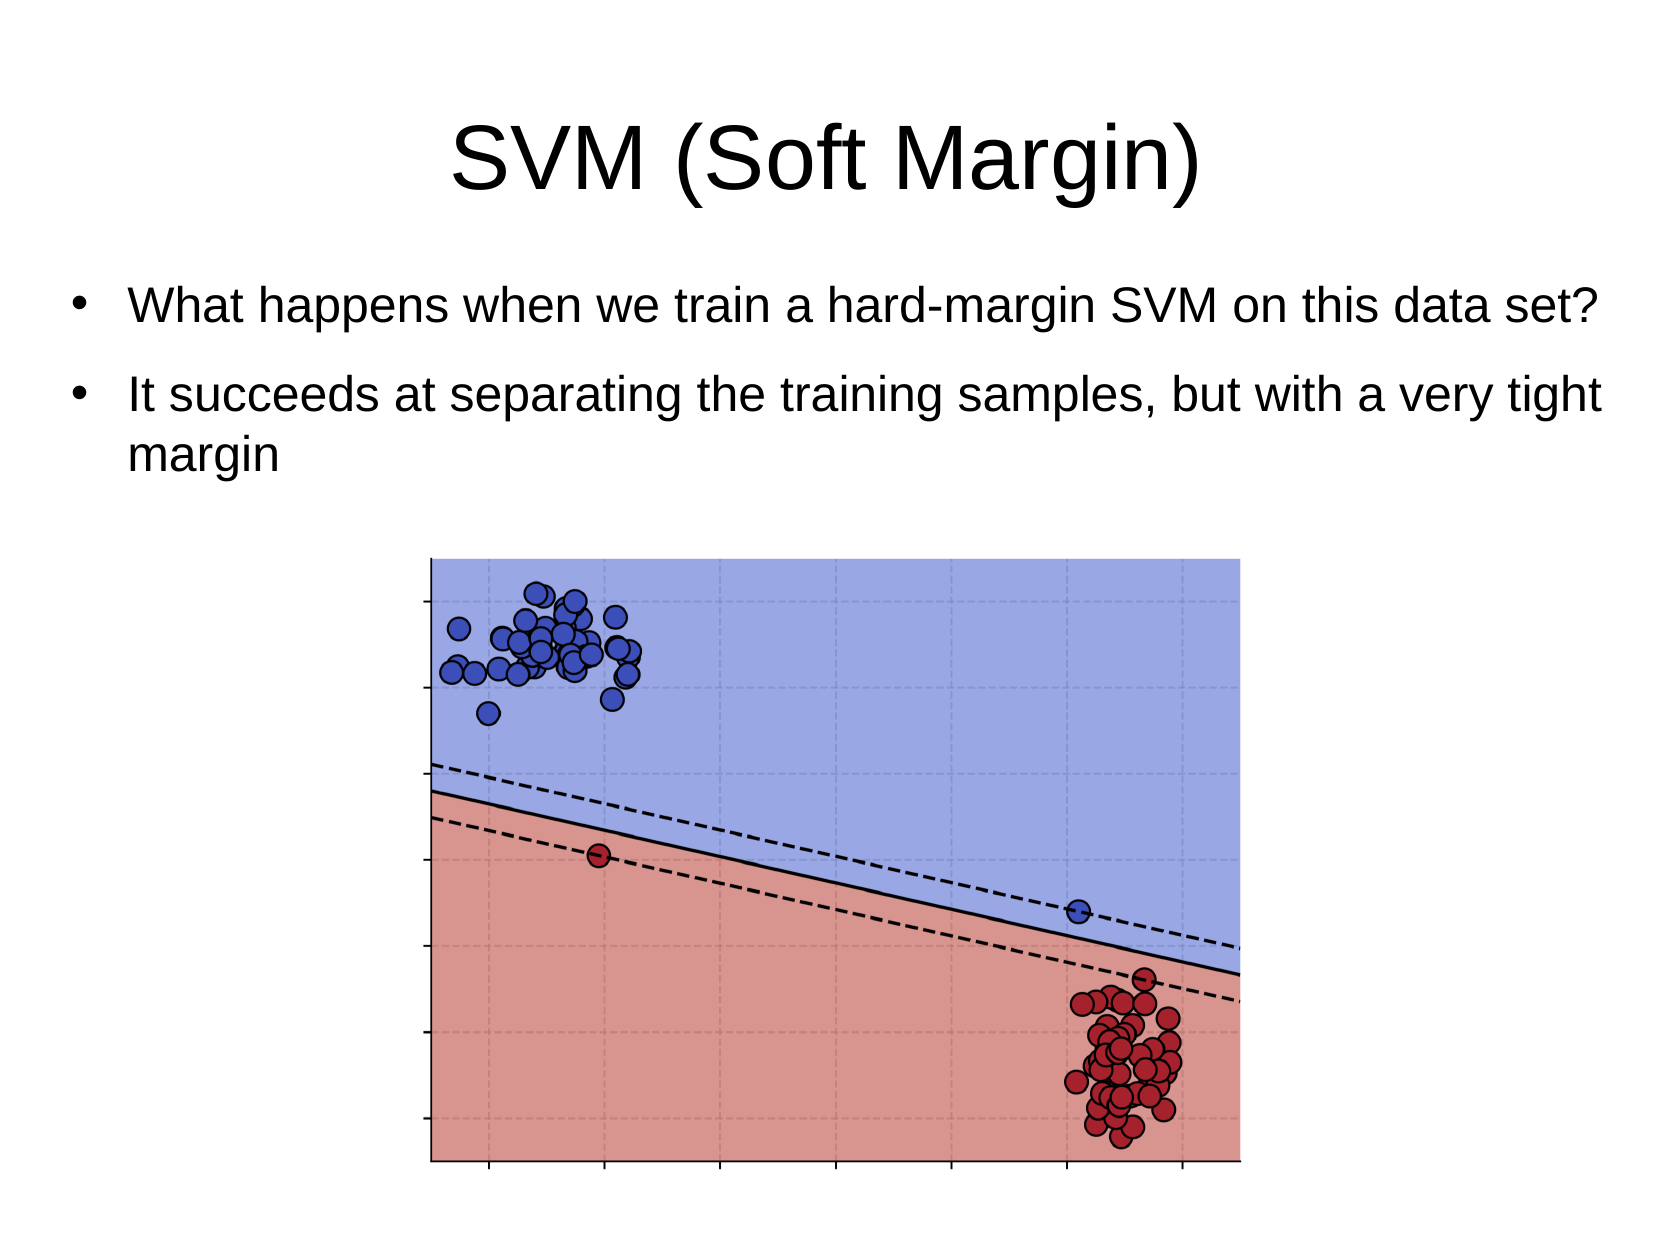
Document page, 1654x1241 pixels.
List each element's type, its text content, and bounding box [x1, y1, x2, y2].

text_box SVM (Soft Margin) [82, 49, 1571, 257]
picture [418, 552, 1246, 1174]
text_box What happens when we train a hard-margin SVM on this data set? It succeeds at separating the training samples, but with a very tight margin [53, 272, 1605, 1174]
